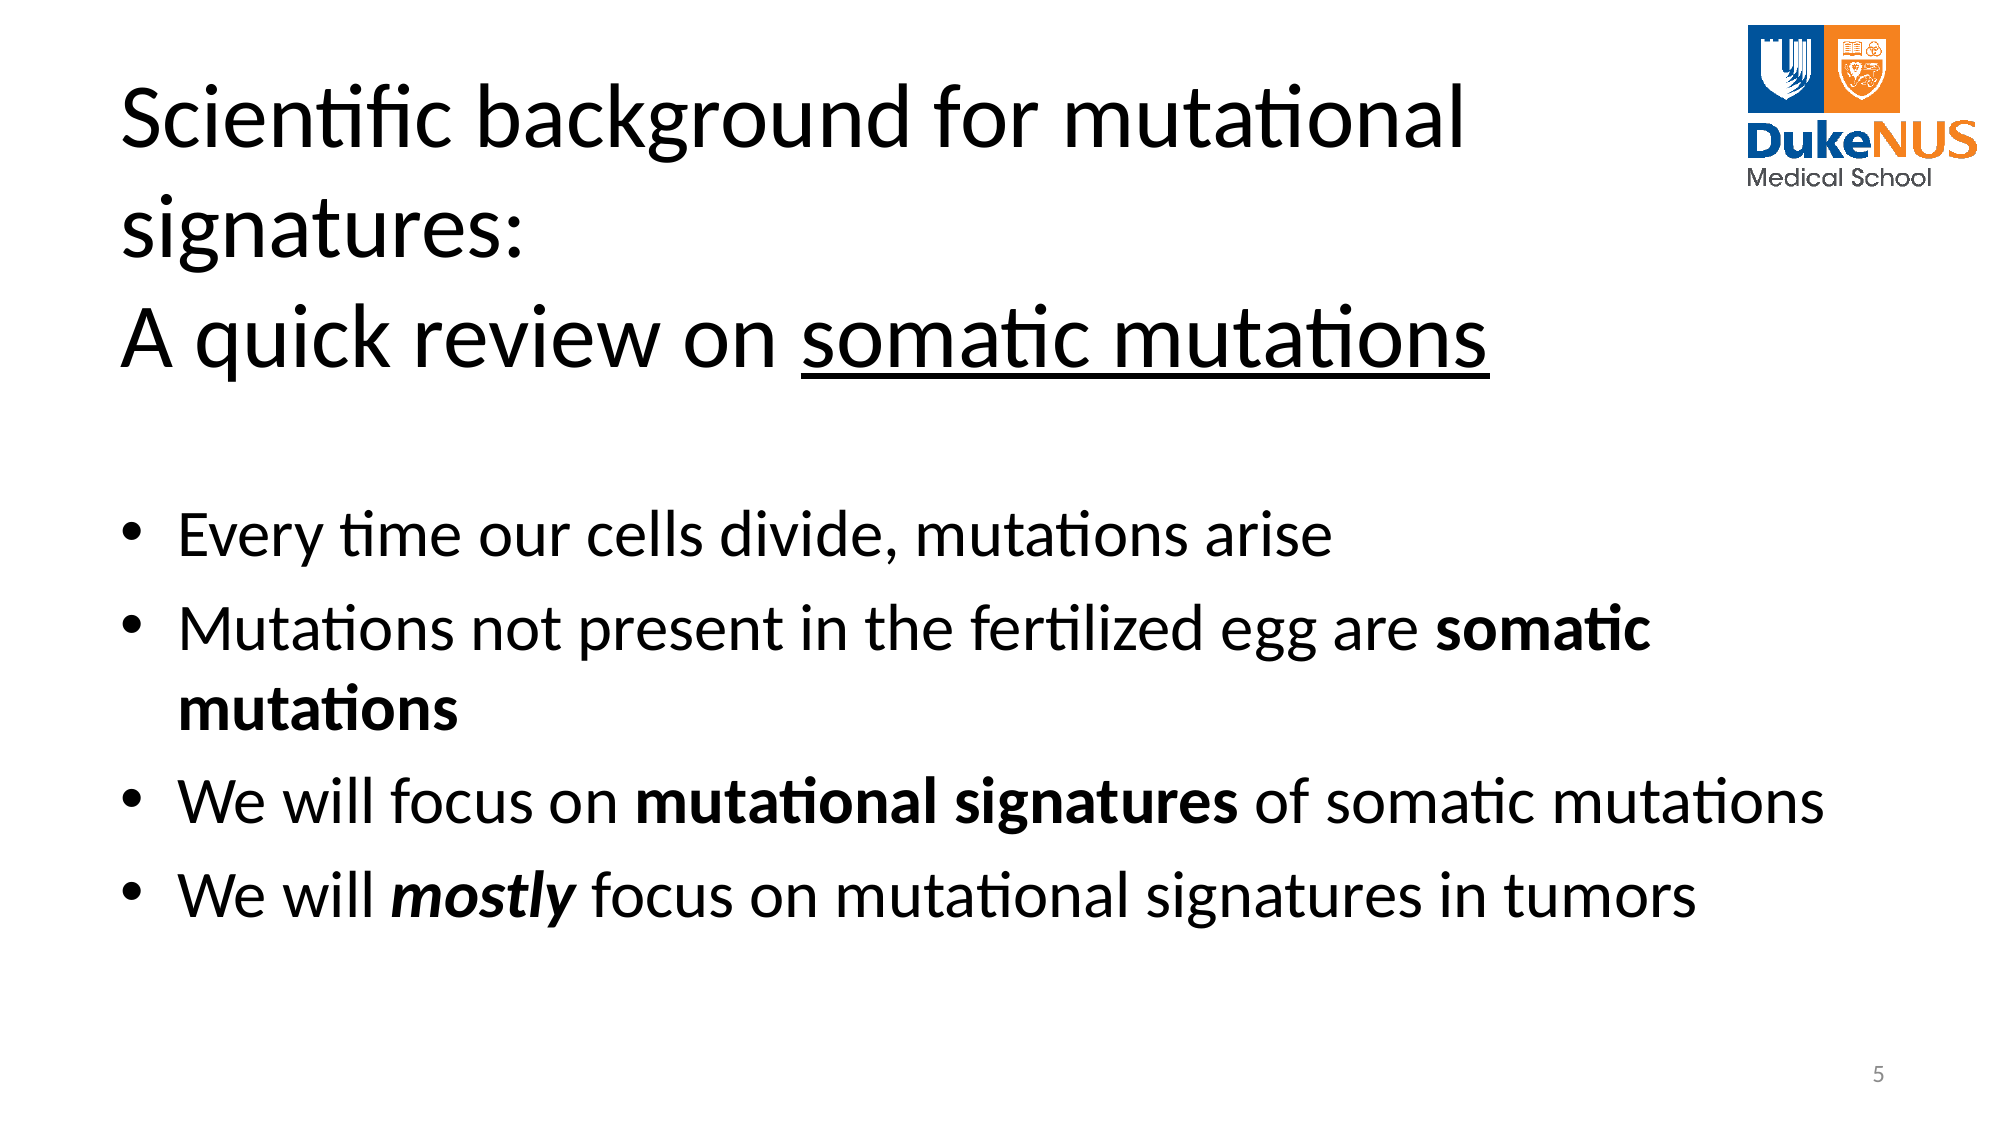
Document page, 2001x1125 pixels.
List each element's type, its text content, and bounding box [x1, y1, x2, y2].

slide_number 5 [1433, 1042, 1900, 1103]
title Scientific background for mutational signatures: A quick review on somatic mutations [105, 22, 1616, 420]
picture [1737, 12, 1978, 189]
list Every time our cells divide, mutations arise Mutations not present in the fertilized egg are somatic mutations We will focus on mutational signatures of somatic mutations We will mostly focus on mutational signatures in tumors [105, 482, 1881, 1073]
